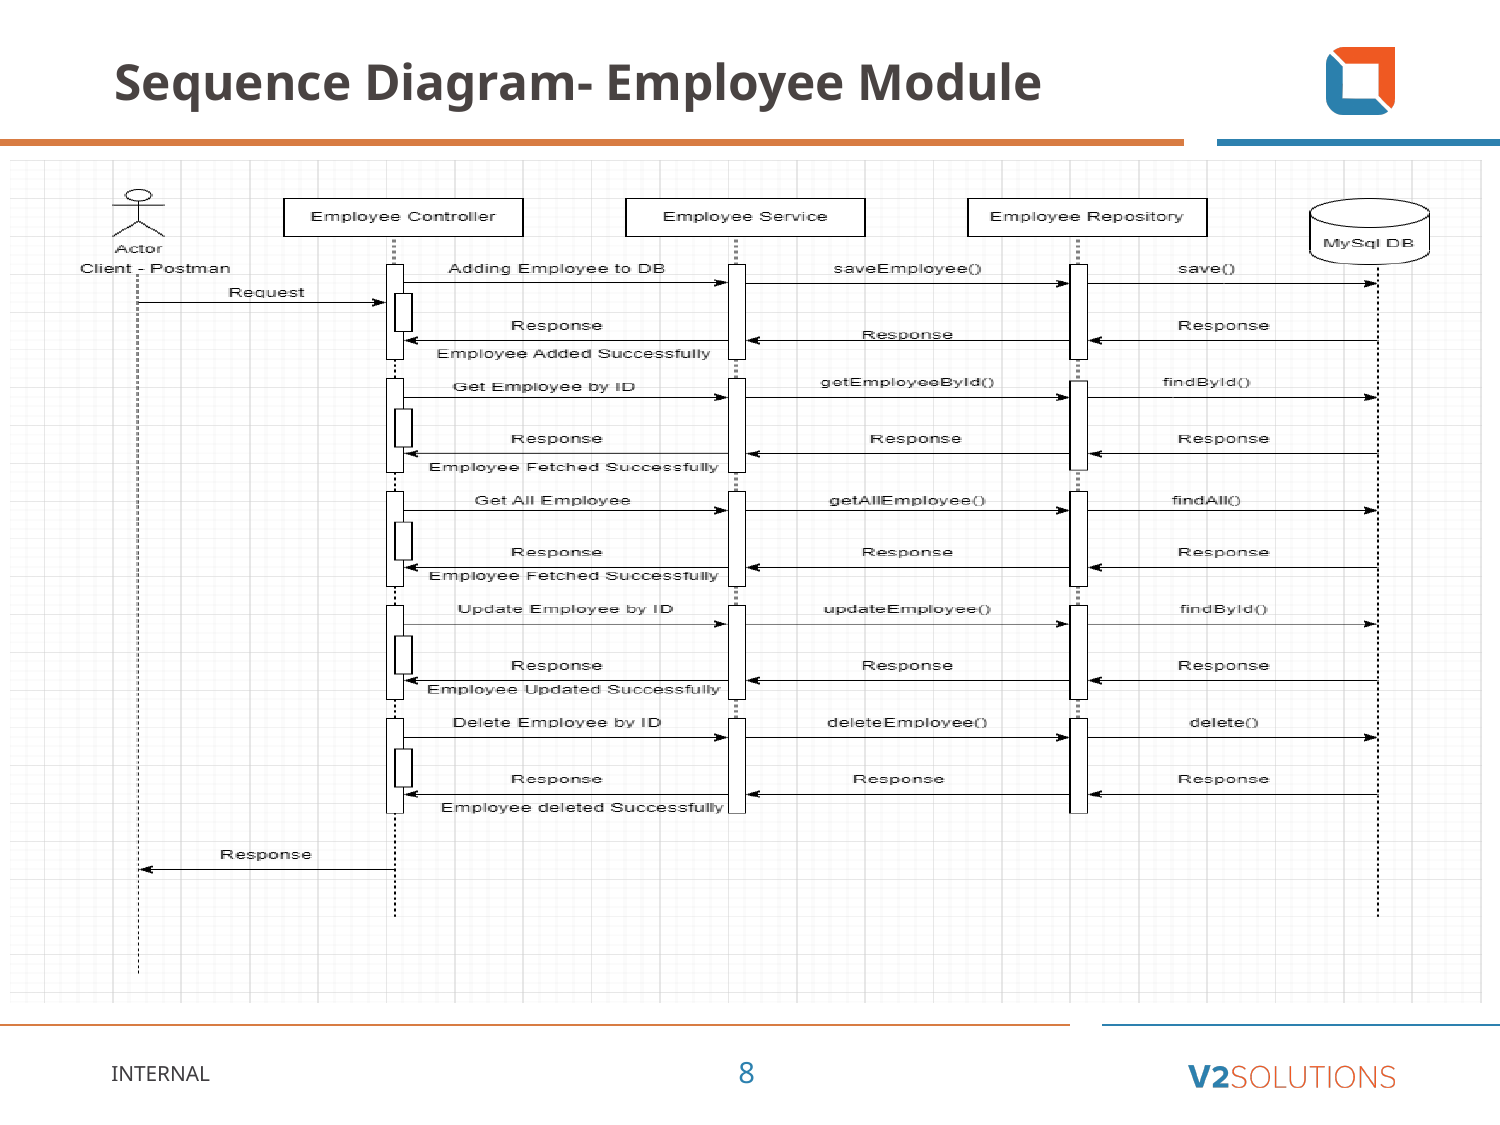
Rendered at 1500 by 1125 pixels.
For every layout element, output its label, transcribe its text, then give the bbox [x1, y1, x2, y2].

title Sequence Diagram- Employee Module [99, 22, 1157, 140]
picture [1188, 1065, 1395, 1088]
picture [1326, 47, 1395, 115]
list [10, 160, 1482, 1004]
slide_number 8 [571, 1043, 922, 1104]
